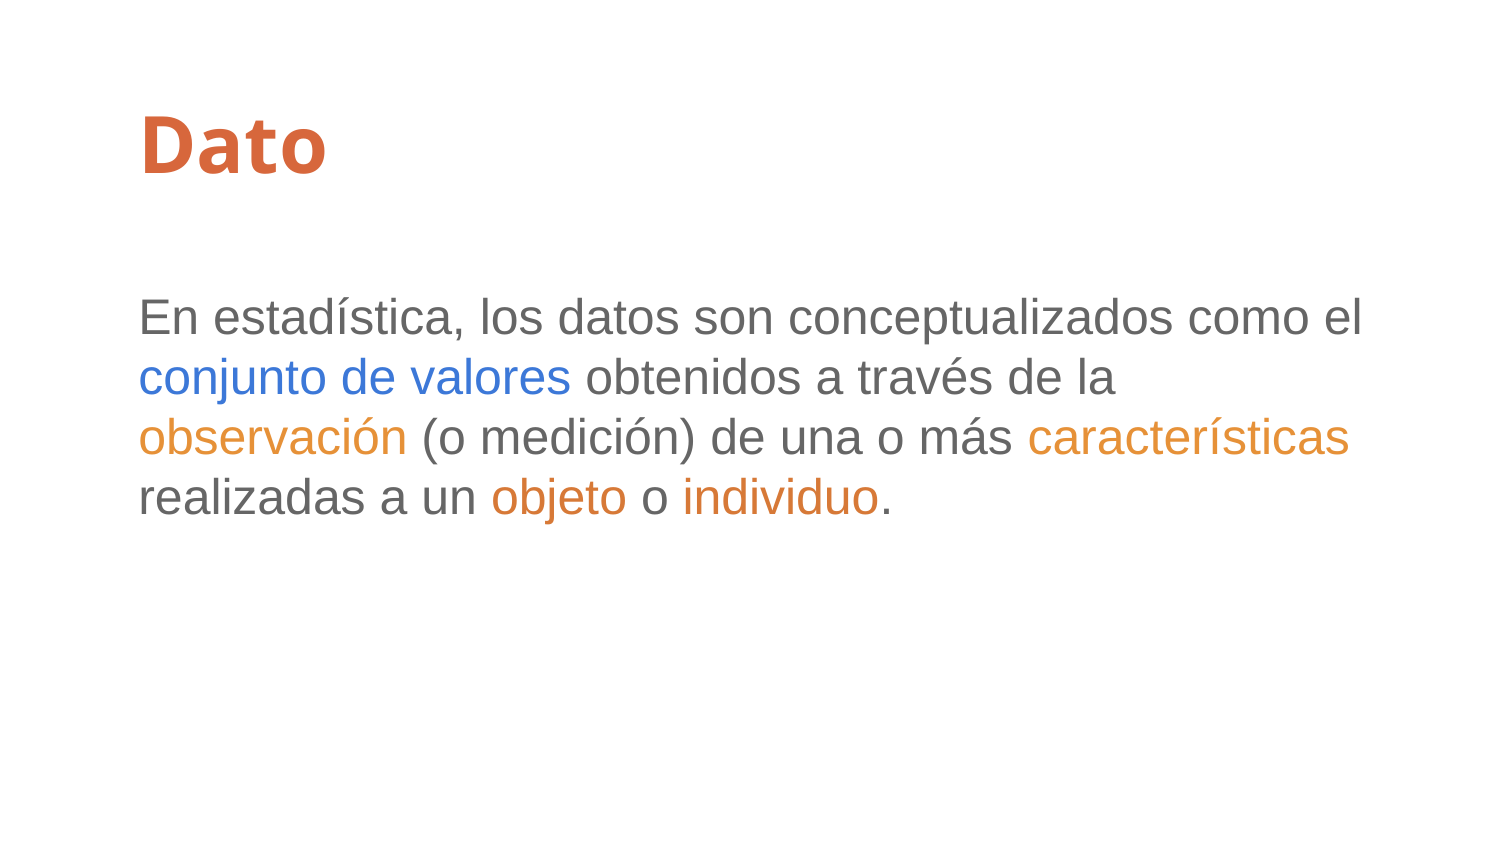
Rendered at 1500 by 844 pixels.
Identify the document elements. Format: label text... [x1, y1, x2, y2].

text_box Dato En estadística, los datos son conceptualizados como el conjunto de valores obtenidos a través de la observación (o medición) de una o más características realizadas a un objeto o individuo. [123, 44, 1388, 437]
